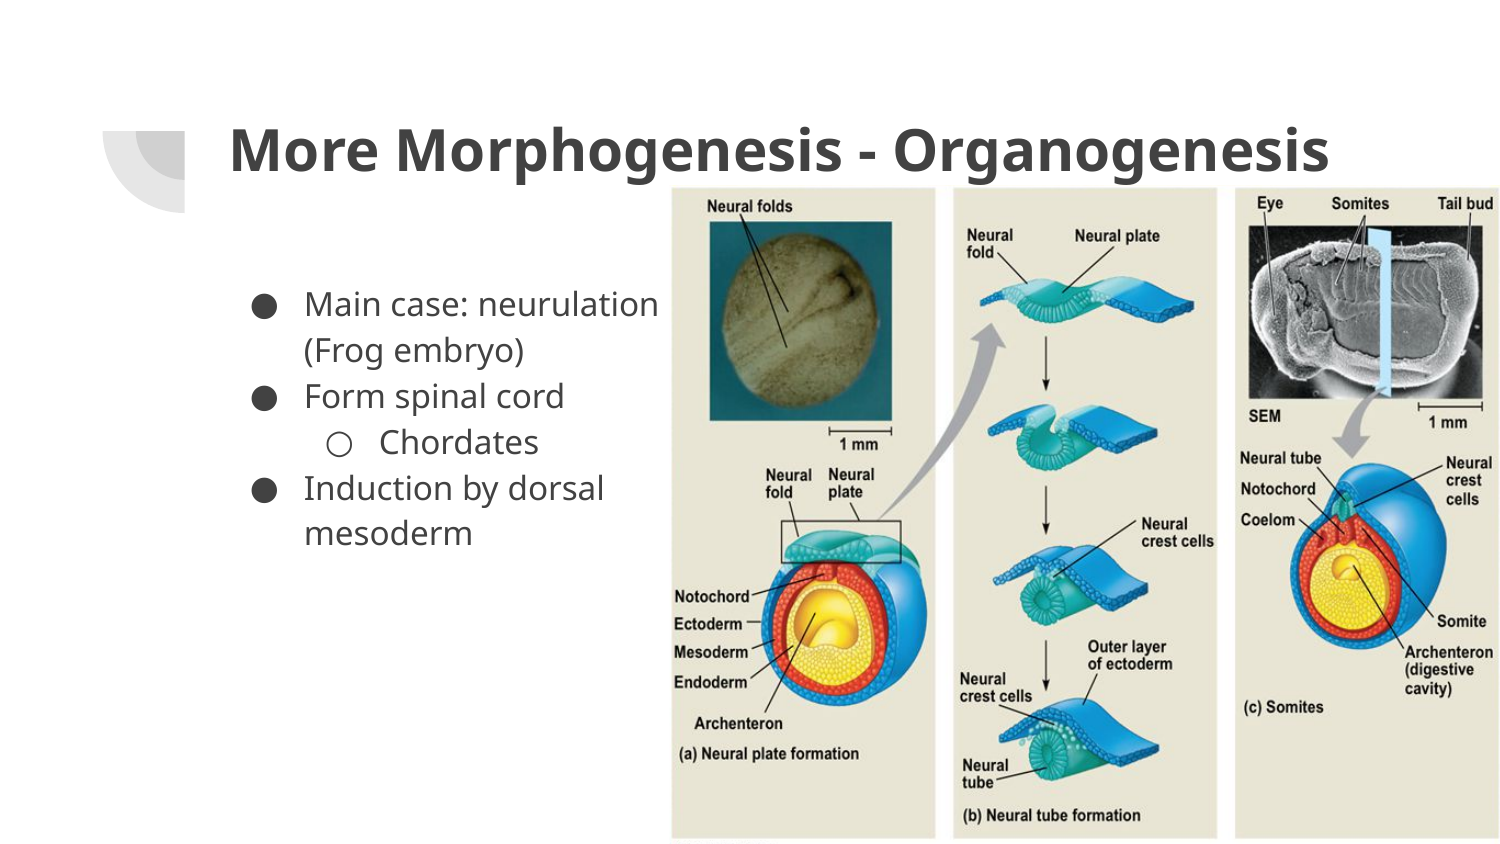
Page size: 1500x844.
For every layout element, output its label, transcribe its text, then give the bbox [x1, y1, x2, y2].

list Main case: neurulation (Frog embryo) Form spinal cord Chordates Induction by dorsal mesoderm [213, 263, 664, 744]
title More Morphogenesis - Organogenesis [213, 98, 1368, 263]
picture [669, 185, 1500, 844]
